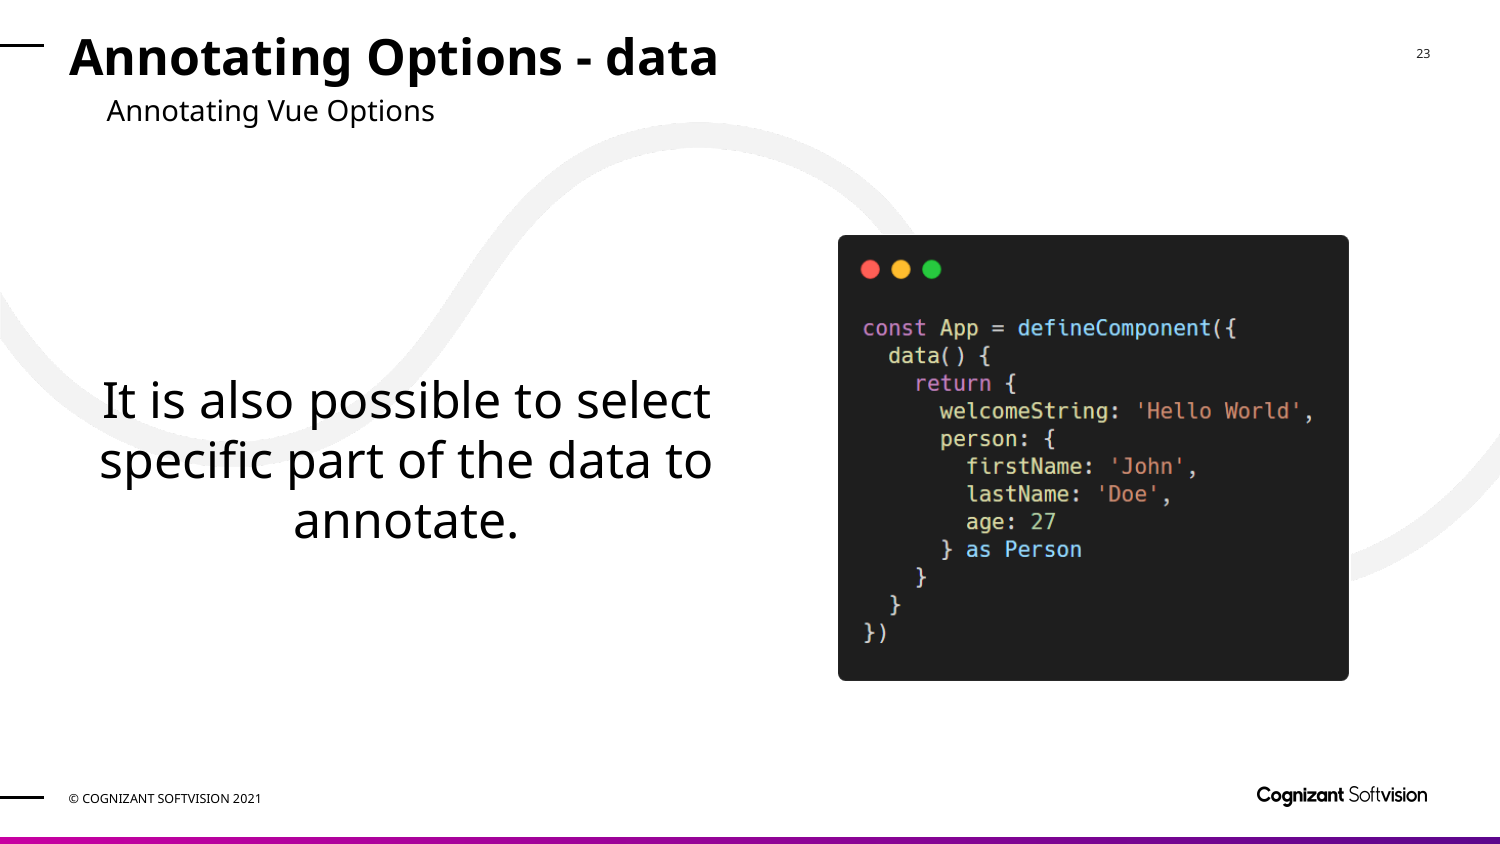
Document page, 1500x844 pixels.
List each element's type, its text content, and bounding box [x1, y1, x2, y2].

subtitle Annotating Vue Options [69, 89, 1432, 132]
picture [0, 0, 1500, 844]
list It is also possible to select specific part of the data to annotate. [69, 158, 745, 759]
title Annotating Options - data [69, 28, 1272, 82]
